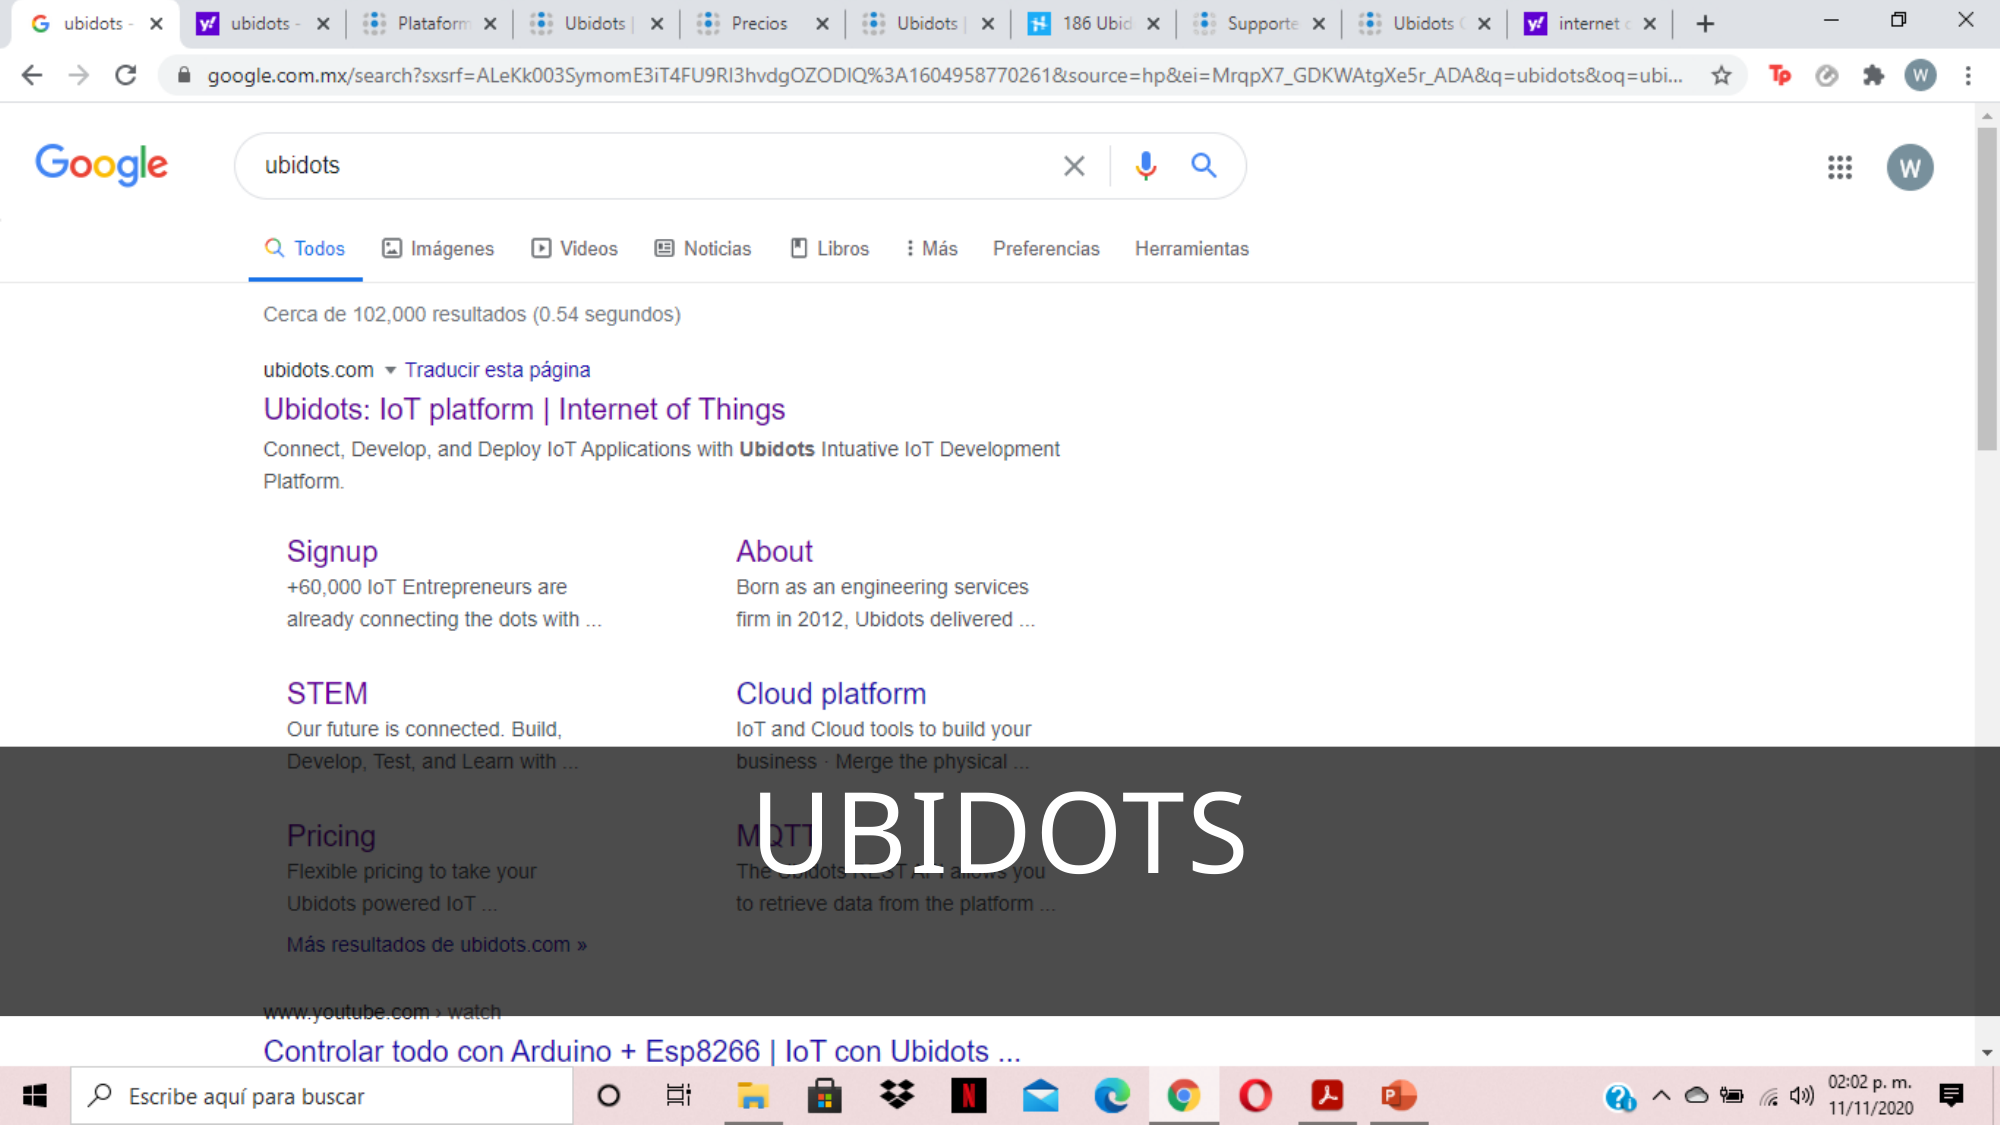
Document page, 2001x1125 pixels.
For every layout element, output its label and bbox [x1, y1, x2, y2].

list [0, 0, 2000, 1125]
